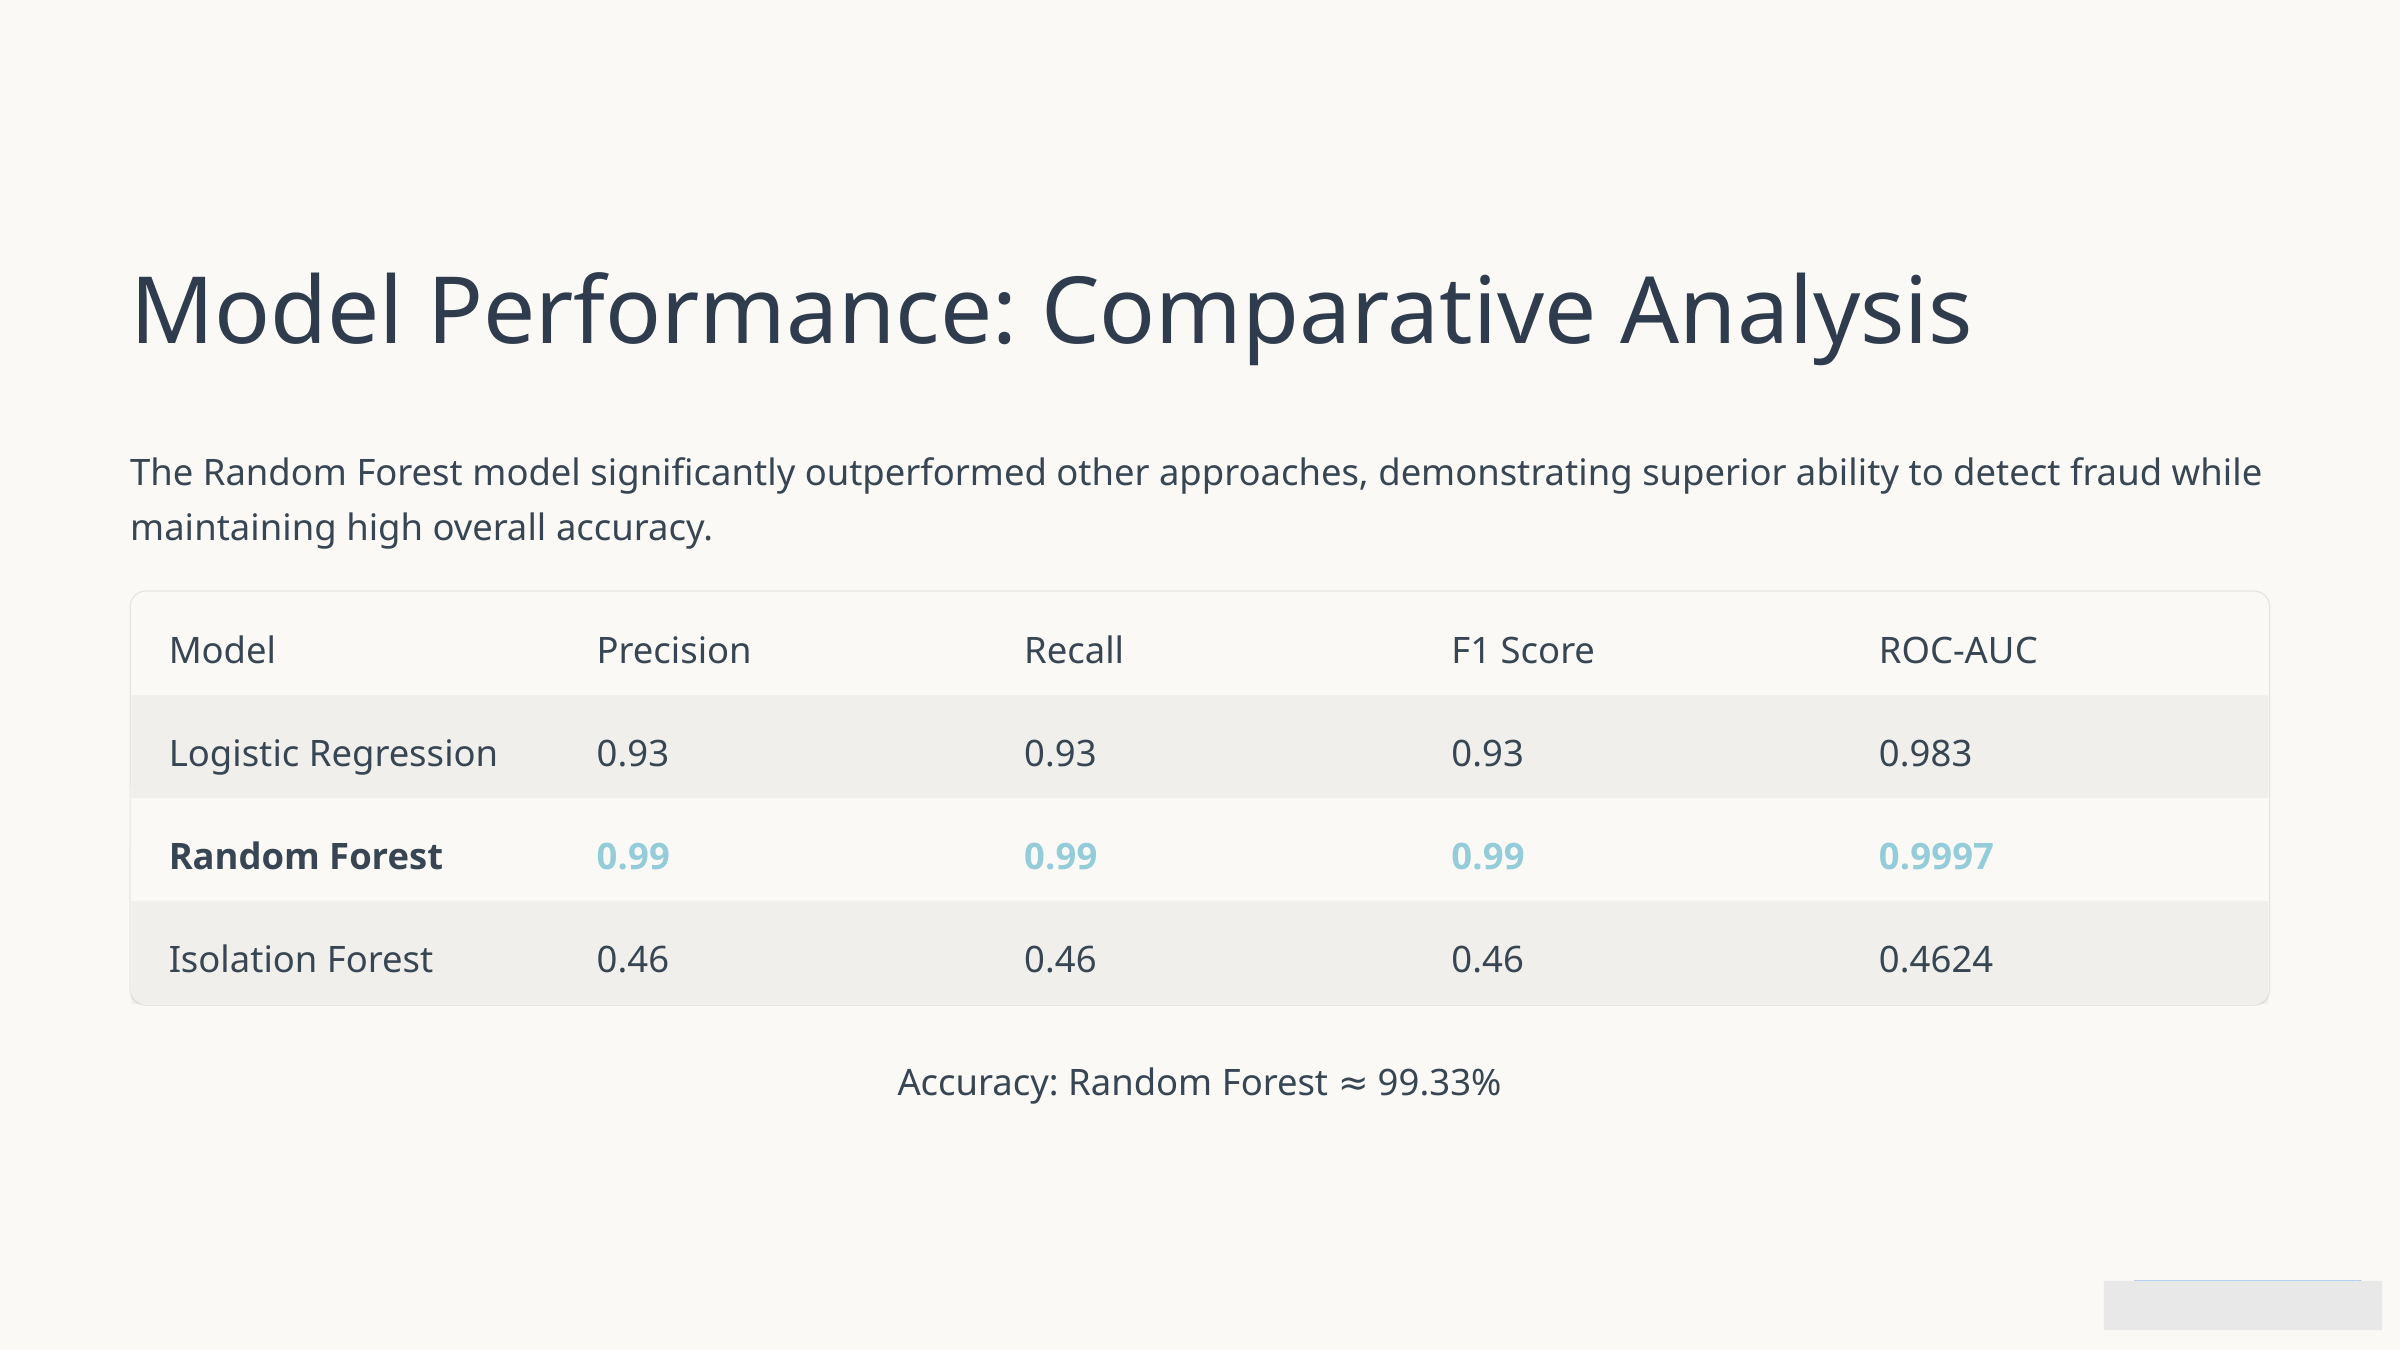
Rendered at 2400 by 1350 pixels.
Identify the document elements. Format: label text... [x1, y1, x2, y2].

text_box Precision [596, 615, 949, 672]
text_box Logistic Regression [168, 718, 522, 775]
text_box F1 Score [1451, 615, 1804, 672]
text_box 0.99 [1024, 821, 1376, 878]
text_box [131, 695, 2269, 798]
text_box 0.983 [1878, 718, 2232, 775]
text_box 0.4624 [1878, 924, 2232, 981]
text_box Isolation Forest [168, 924, 522, 981]
text_box ROC-AUC [1878, 615, 2232, 672]
text_box Model Performance: Comparative Analysis [130, 246, 1939, 364]
text_box 0.99 [596, 821, 949, 878]
text_box 0.93 [1024, 718, 1376, 775]
text_box [131, 901, 2269, 1005]
text_box [131, 798, 2269, 901]
text_box 0.46 [1024, 924, 1376, 981]
text_box [131, 592, 2269, 695]
text_box 0.46 [596, 924, 949, 981]
picture [2106, 1271, 2389, 1339]
text_box Recall [1024, 615, 1376, 672]
text_box Model [168, 615, 522, 672]
text_box 0.93 [596, 718, 949, 775]
text_box 0.93 [1451, 718, 1804, 775]
text_box The Random Forest model significantly outperformed other approaches, demonstrating superior ability to detect fraud while maintaining high overall accuracy. [130, 437, 2270, 550]
text_box 0.9997 [1878, 821, 2232, 878]
text_box 0.46 [1451, 924, 1804, 981]
text_box Accuracy: Random Forest ≈ 99.33% [130, 1047, 2270, 1103]
text_box [2103, 1280, 2383, 1331]
text_box Random Forest [168, 821, 522, 878]
text_box 0.99 [1451, 821, 1804, 878]
